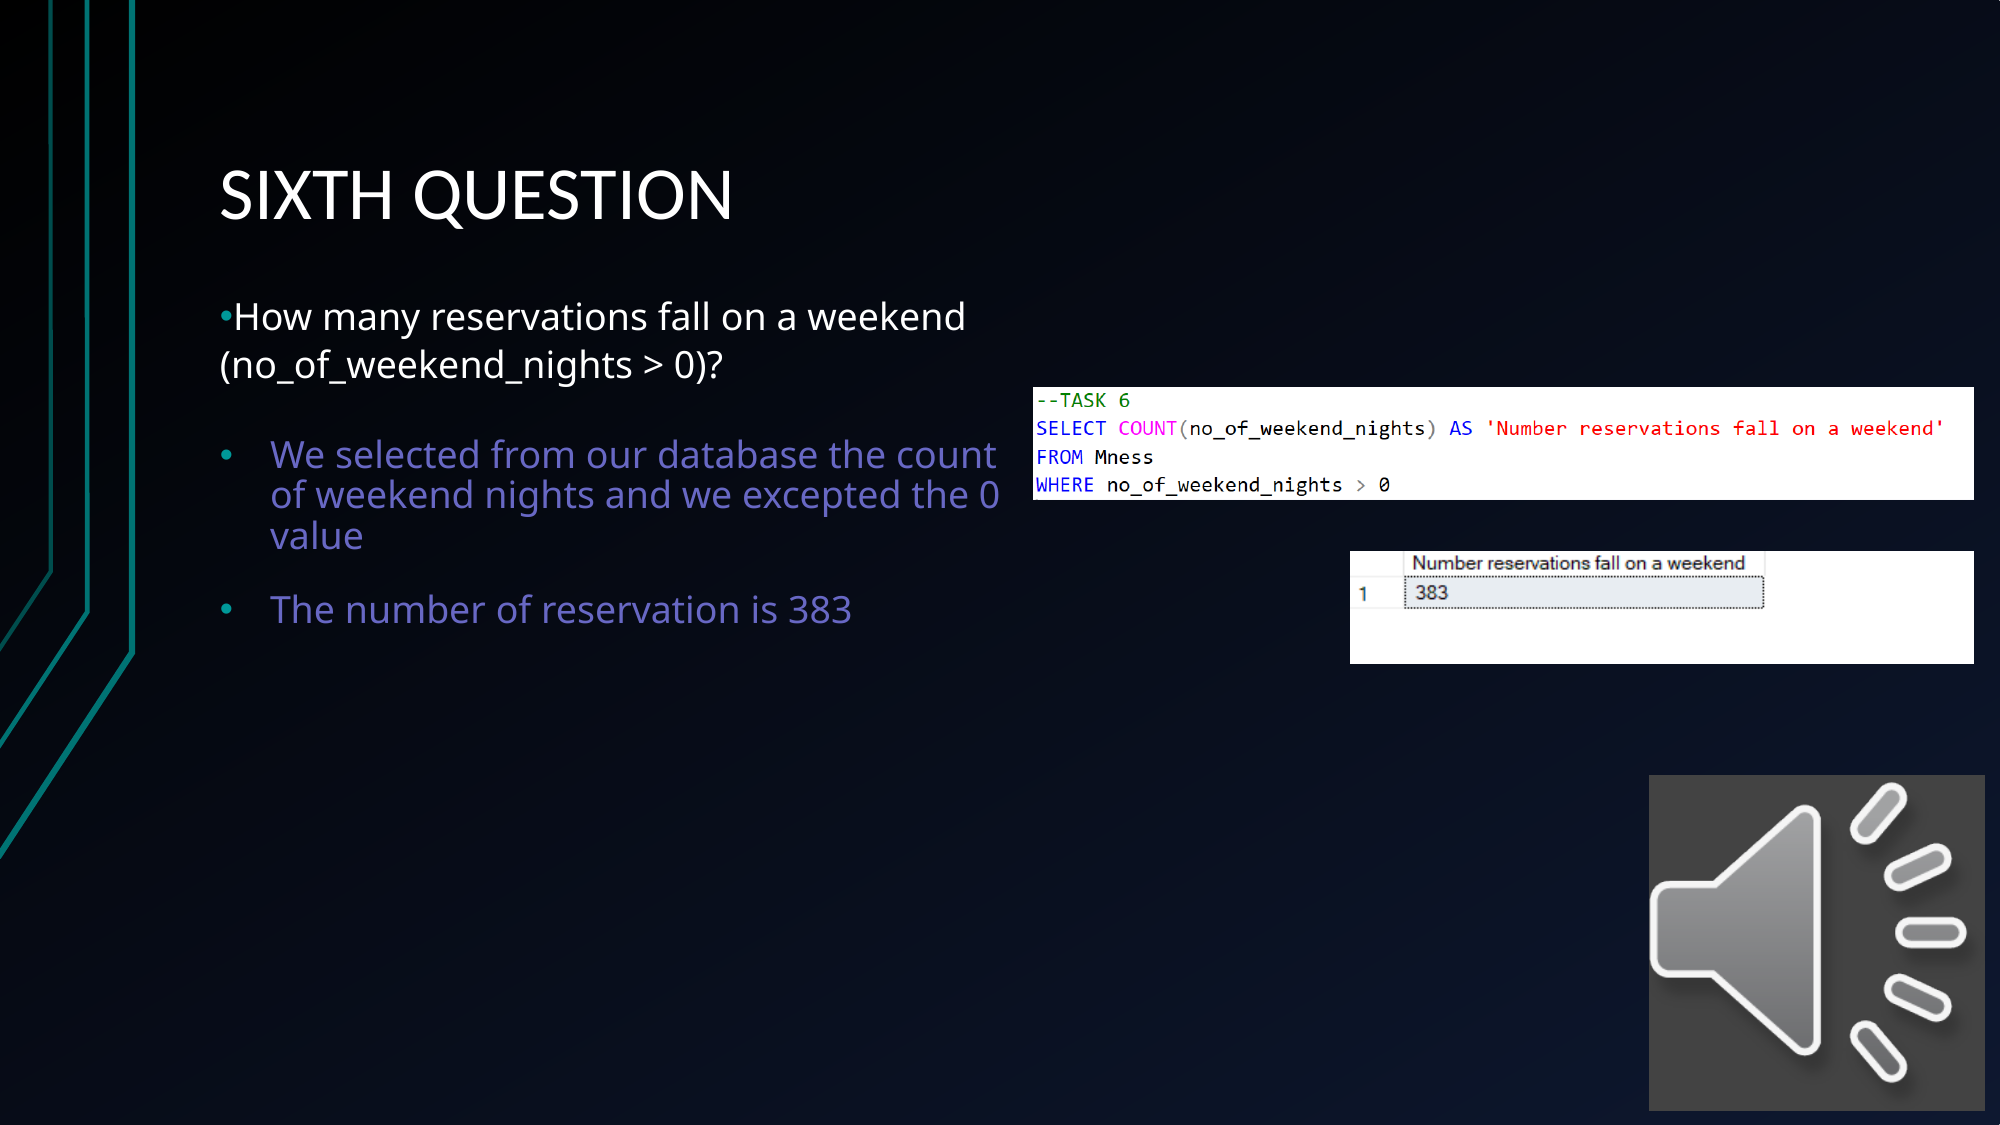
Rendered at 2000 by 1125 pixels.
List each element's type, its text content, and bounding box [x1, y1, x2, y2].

title SIXTH QUESTION [199, 45, 1900, 246]
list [1032, 387, 1975, 501]
picture [1648, 773, 1987, 1112]
picture [1350, 551, 1975, 664]
list How many reservations fall on a weekend (no_of_weekend_nights > 0)? We selected from our database the count of weekend nights and we excepted the 0 value The number of reservation is 383 [199, 279, 1033, 1013]
